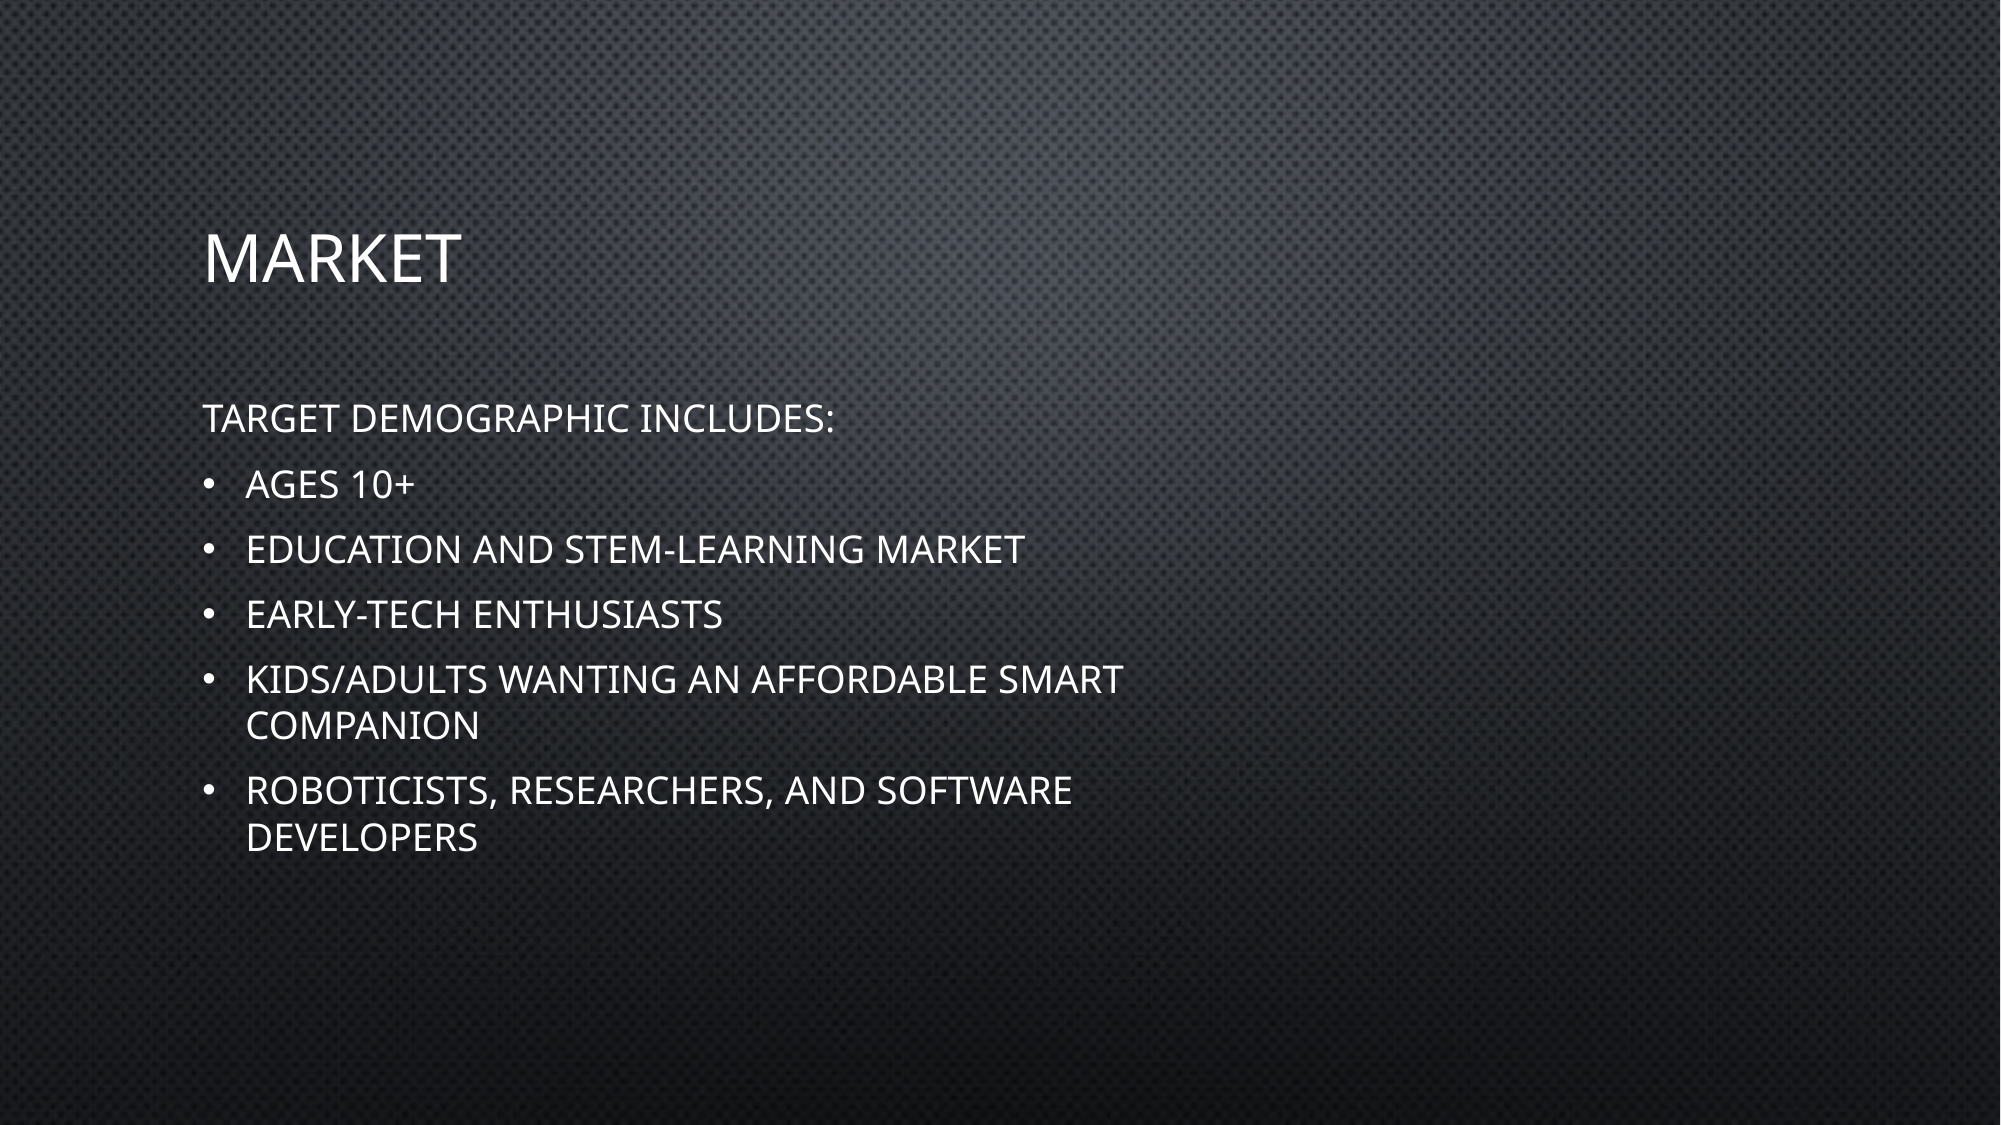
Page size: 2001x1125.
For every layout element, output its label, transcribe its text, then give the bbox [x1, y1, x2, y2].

title Market [187, 99, 1813, 413]
text_box Target demographic includes: Ages 10+ Education and STEM-learning market Early-tech enthusiasts Kids/adults wanting an affordable smart companion Roboticists, researchers, and software developers [187, 386, 1301, 867]
